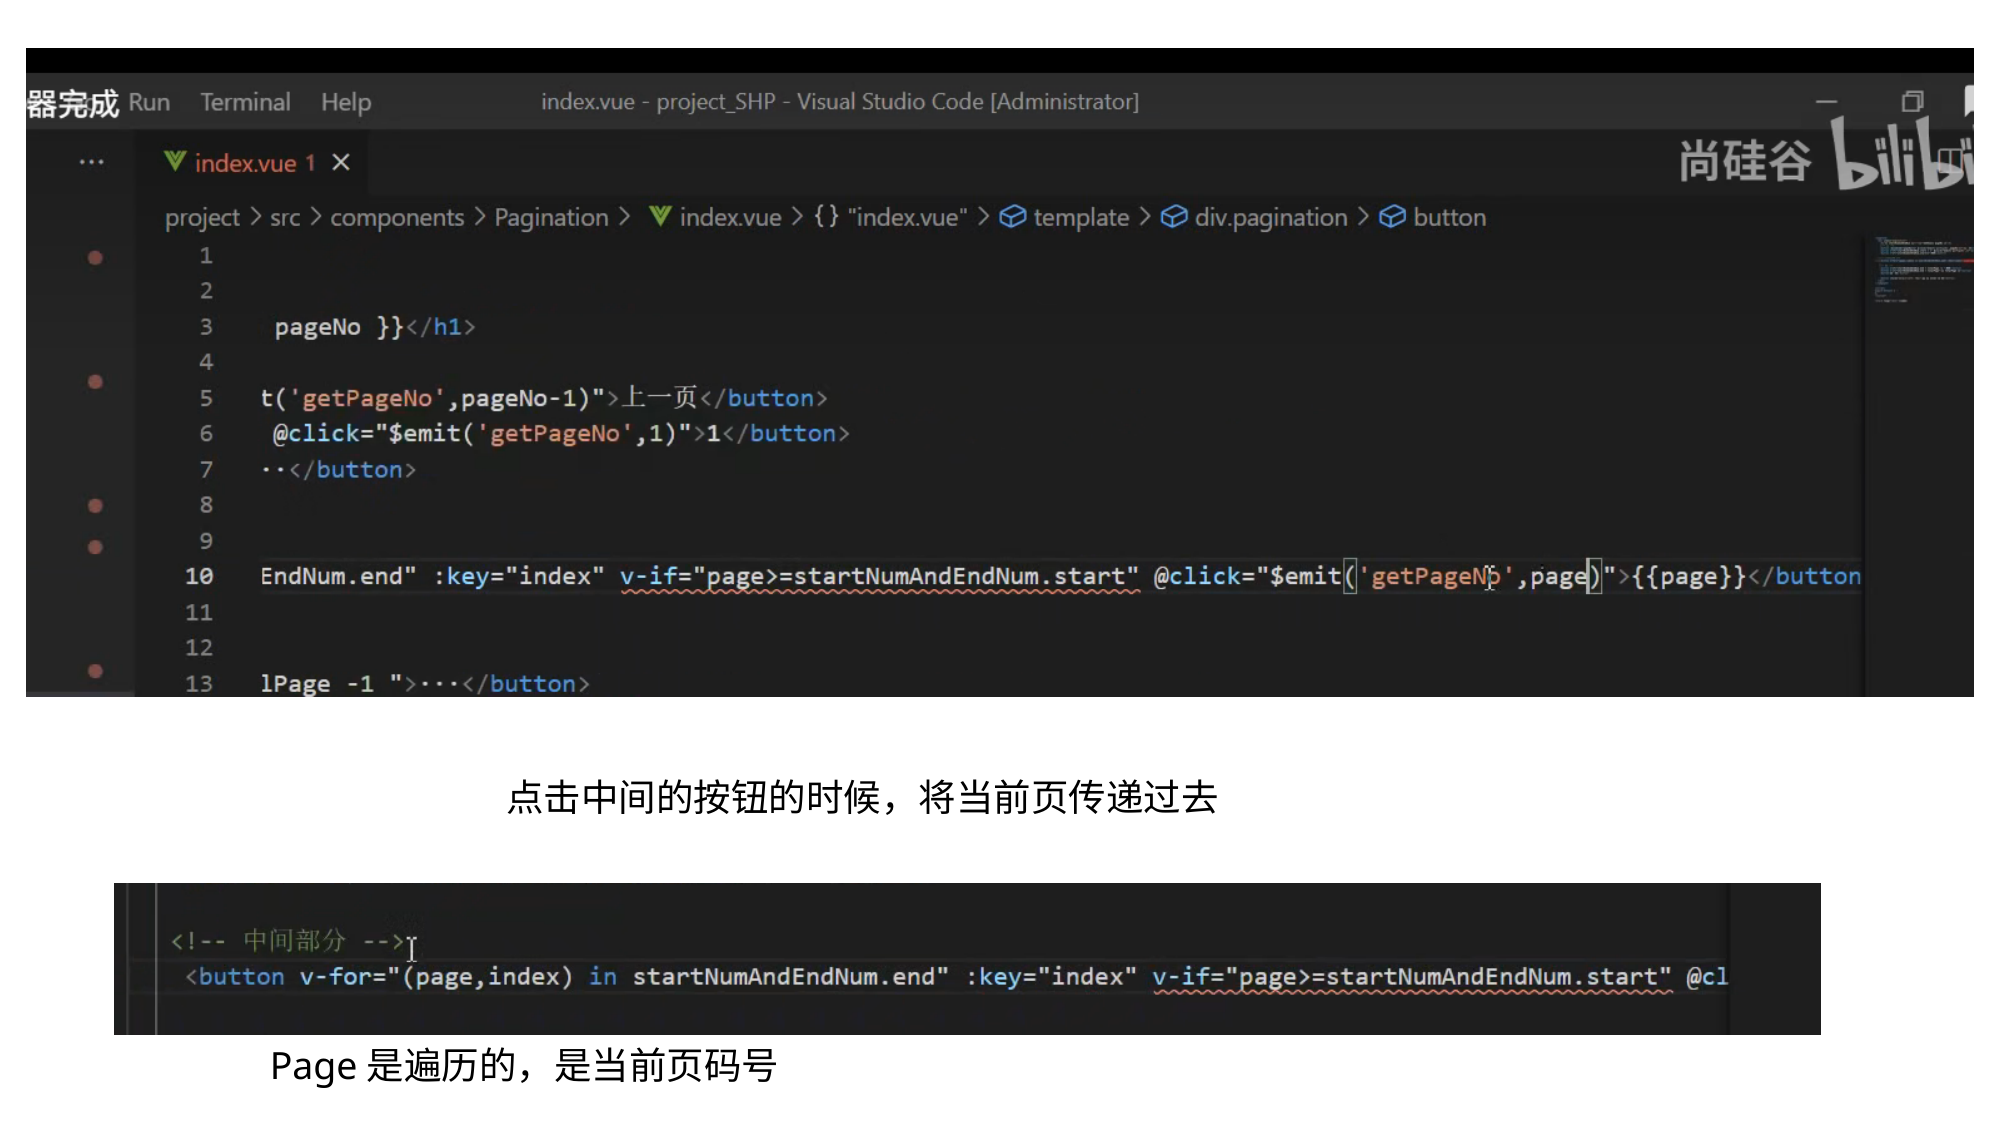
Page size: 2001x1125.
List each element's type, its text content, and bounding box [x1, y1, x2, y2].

picture [26, 48, 1974, 697]
text_box Page是遍历的，是当前页码号 [254, 1035, 1332, 1095]
text_box 点击中间的按钮的时候，将当前页传递过去 [491, 766, 1624, 827]
picture [114, 883, 1821, 1035]
